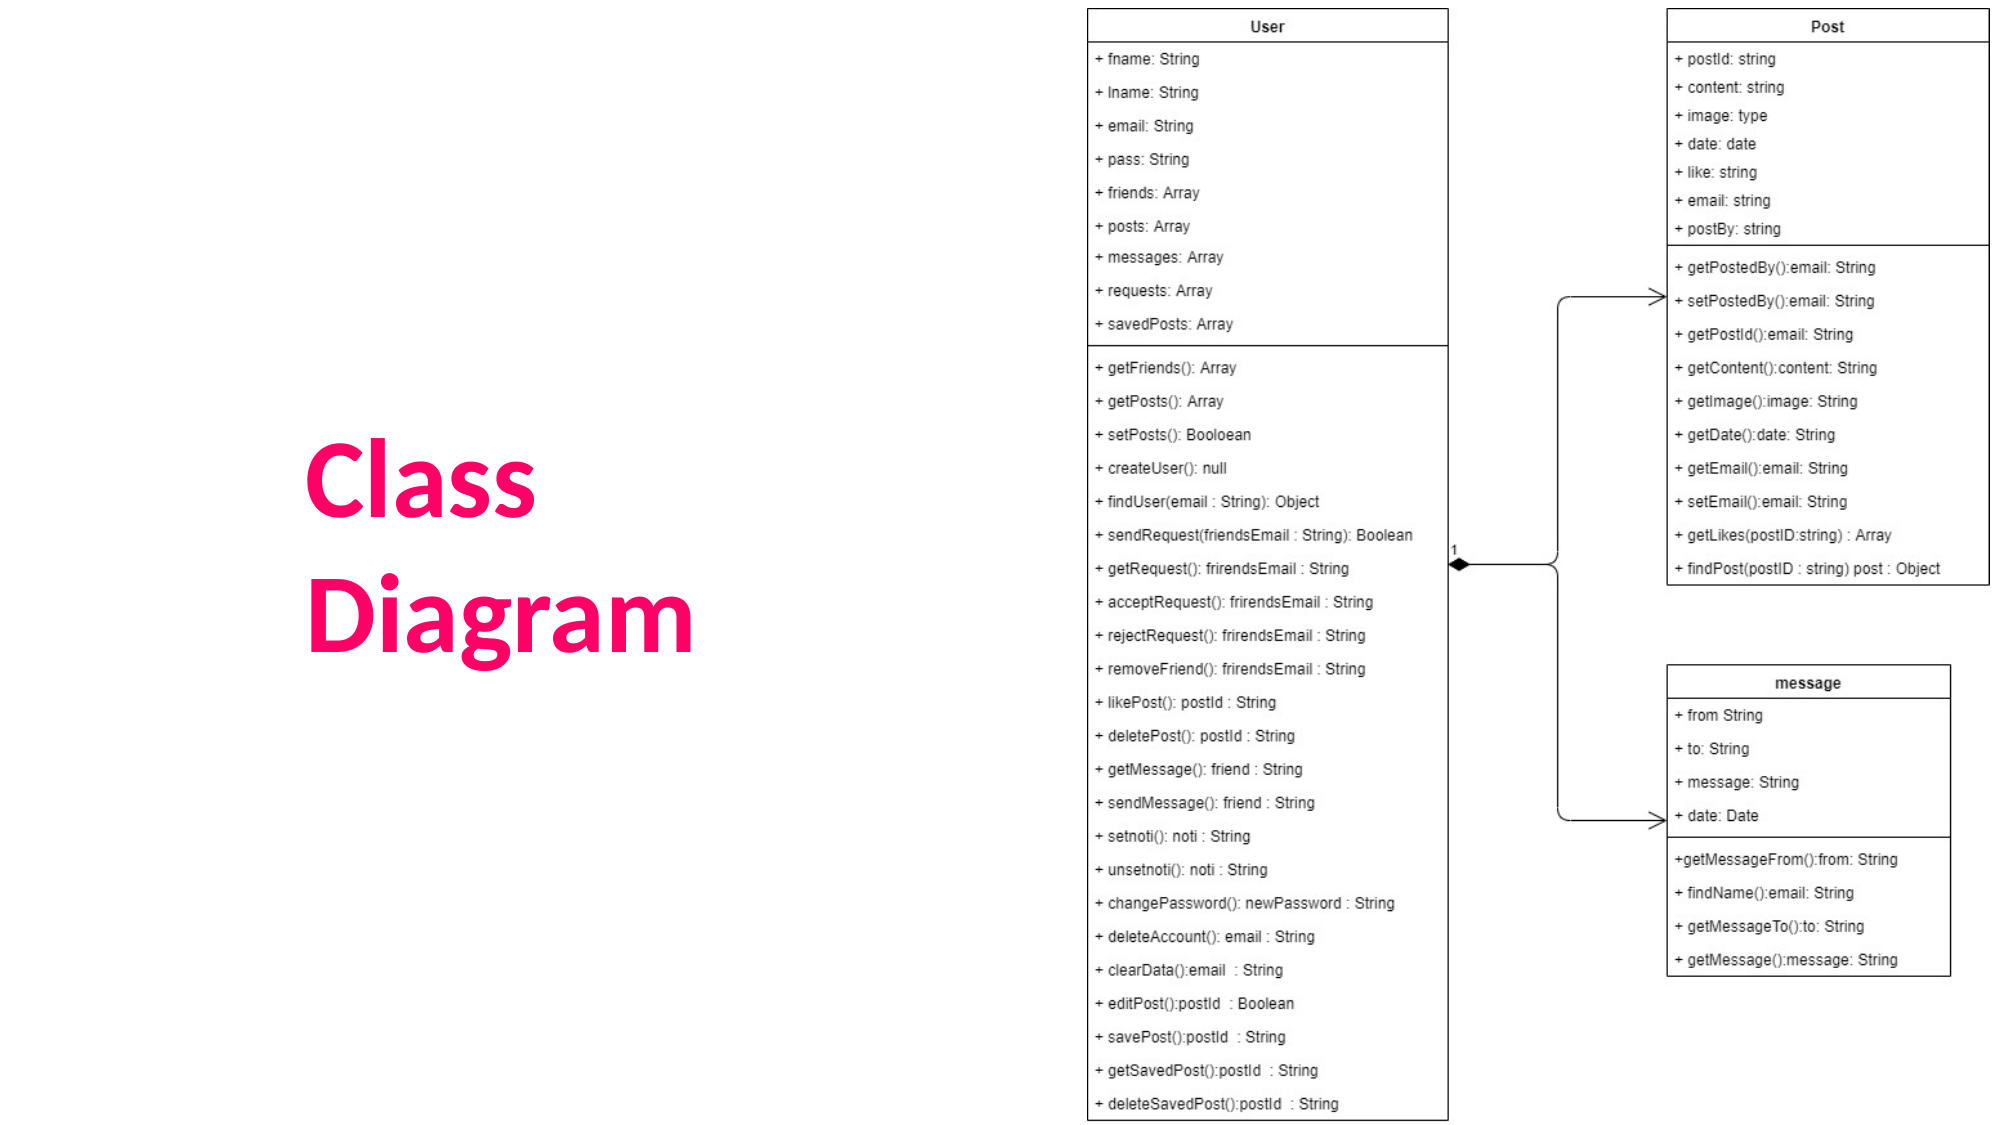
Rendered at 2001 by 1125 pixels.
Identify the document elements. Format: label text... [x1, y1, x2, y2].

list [1087, 8, 1990, 1125]
text_box Class Diagram [290, 397, 761, 683]
